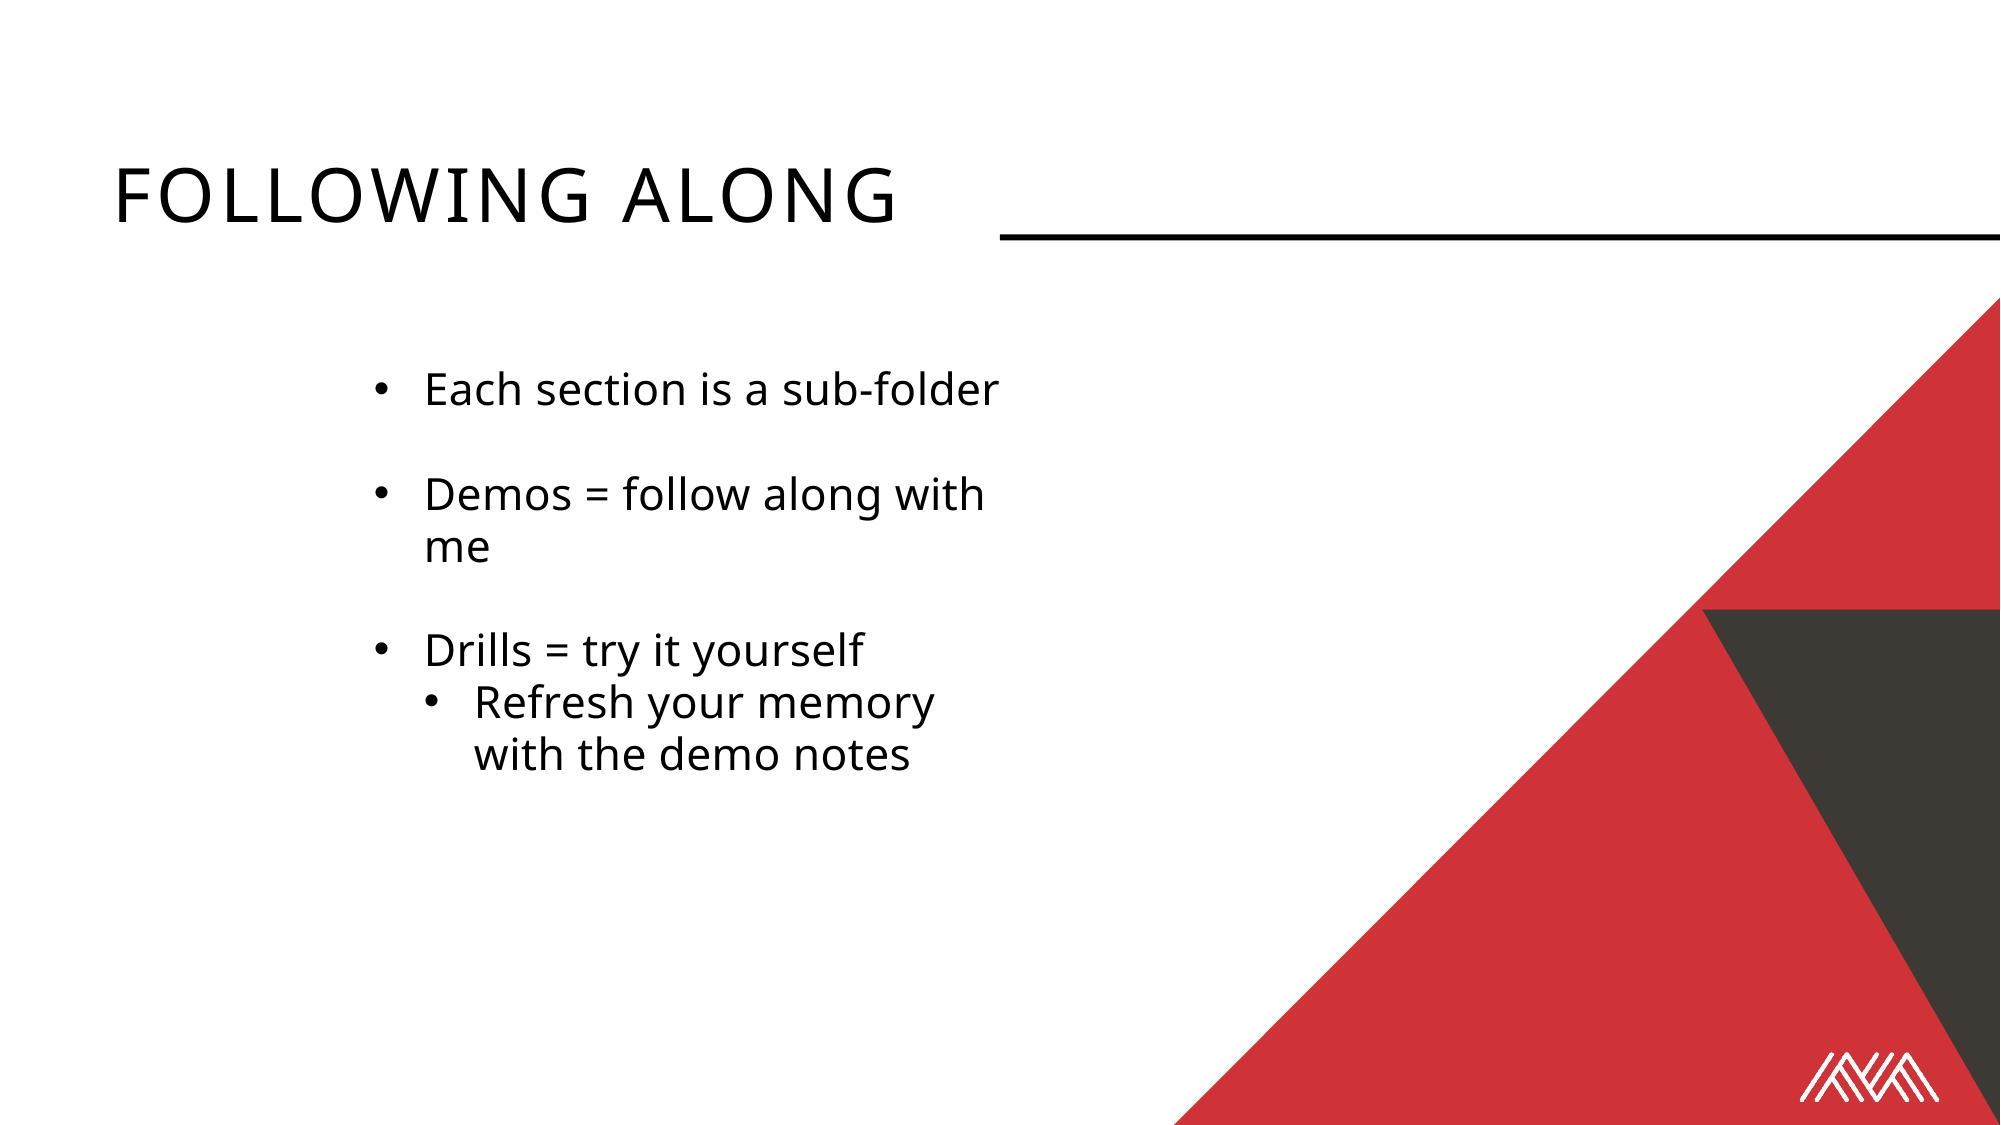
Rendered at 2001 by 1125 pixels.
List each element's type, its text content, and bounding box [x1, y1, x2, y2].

text_box [999, 234, 2000, 241]
picture [1760, 1012, 1981, 1125]
text_box Each section is a sub-folder Demos = follow along with me Drills = try it yourself Refresh your memory with the demo notes [373, 362, 1020, 936]
text_box FOLLOWING ALONG [112, 112, 941, 238]
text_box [1702, 609, 2000, 1125]
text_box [1173, 298, 2000, 1125]
